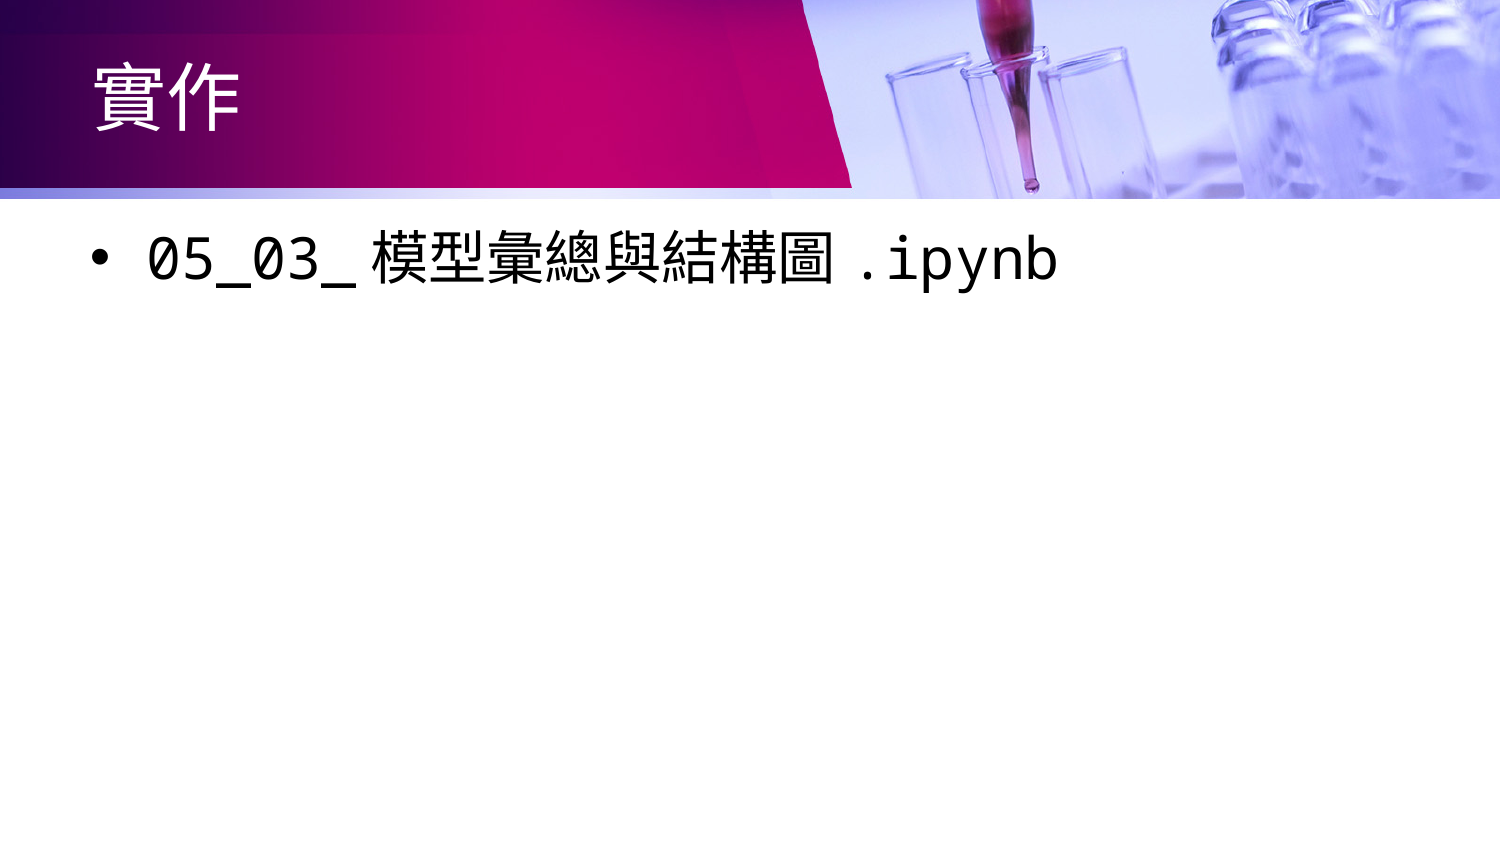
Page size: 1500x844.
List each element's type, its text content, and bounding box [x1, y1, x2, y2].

title 實作 [76, 33, 1431, 159]
list 05_03_模型彙總與結構圖.ipynb [74, 214, 1428, 781]
picture [0, 0, 1500, 844]
